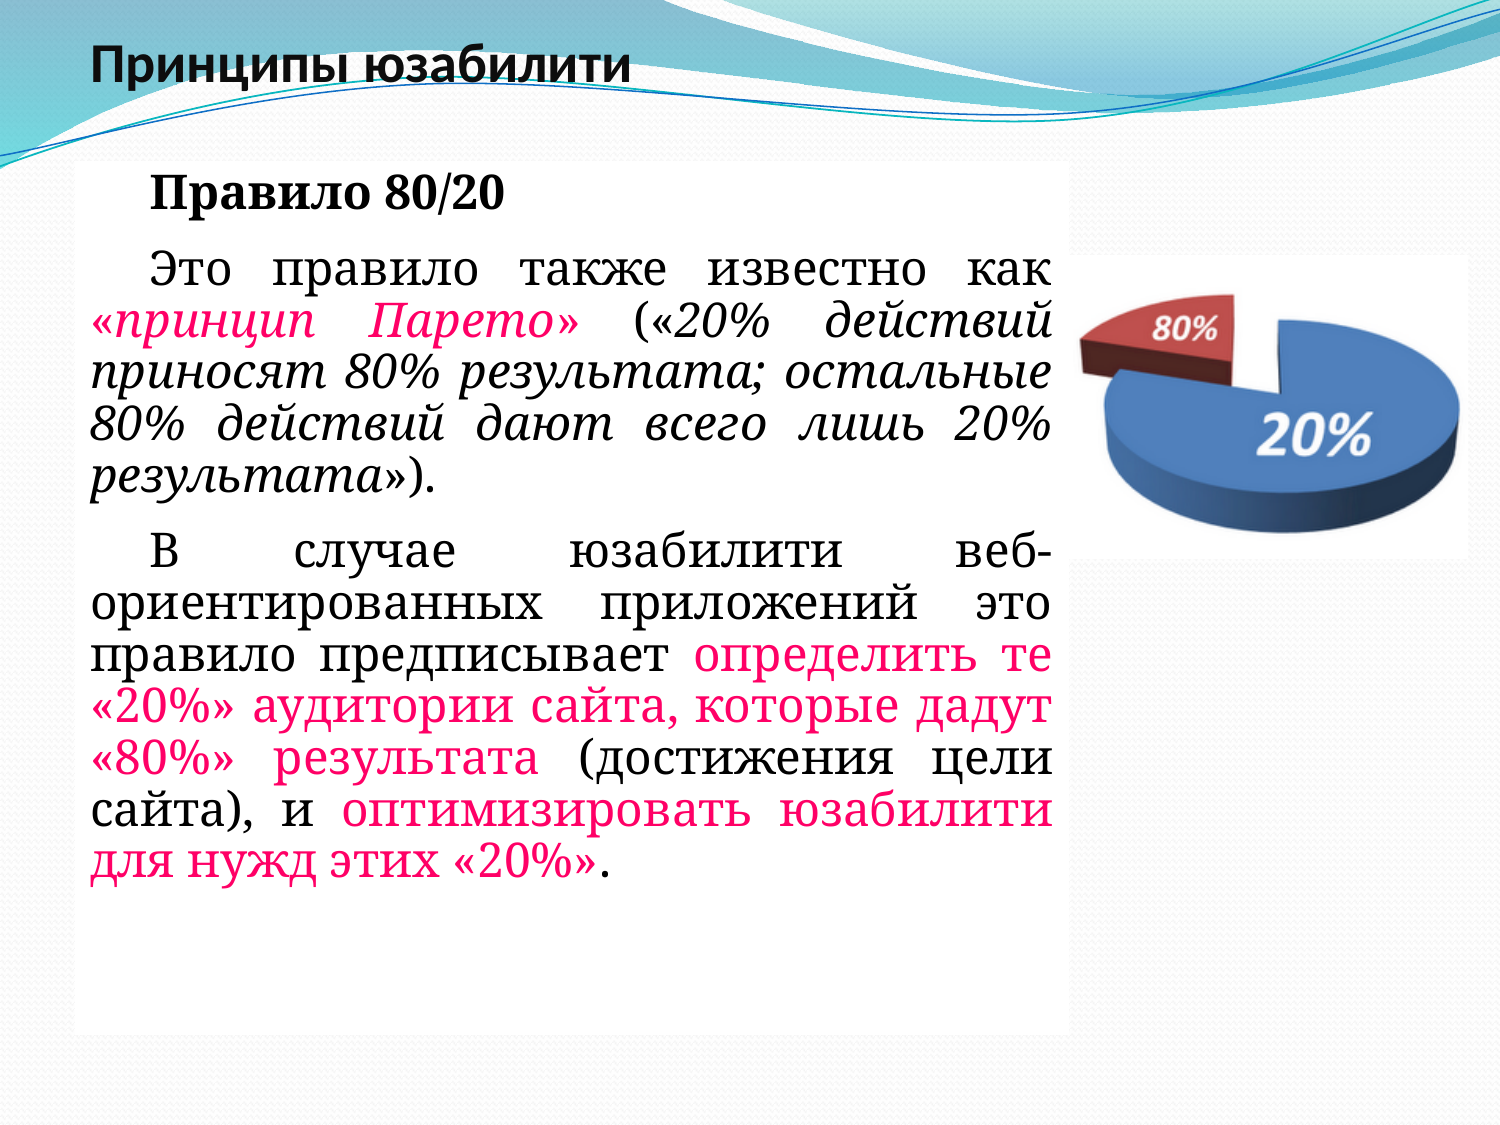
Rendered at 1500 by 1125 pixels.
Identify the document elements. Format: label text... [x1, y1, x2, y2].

title Принципы юзабилити [75, 19, 1425, 102]
list Правило 80/20 Это правило также известно как «принцип Парето» («20% действий приносят 80% результата; остальные 80% действий дают всего лишь 20% результата»). В случае юзабилити веб-ориентированных приложений это правило предписывает определить те «20%» аудитории сайта, которые дадут «80%» результата (достижения цели сайта), и оптимизировать юзабилити для нужд этих «20%». [75, 160, 1069, 1035]
picture [1068, 255, 1468, 559]
